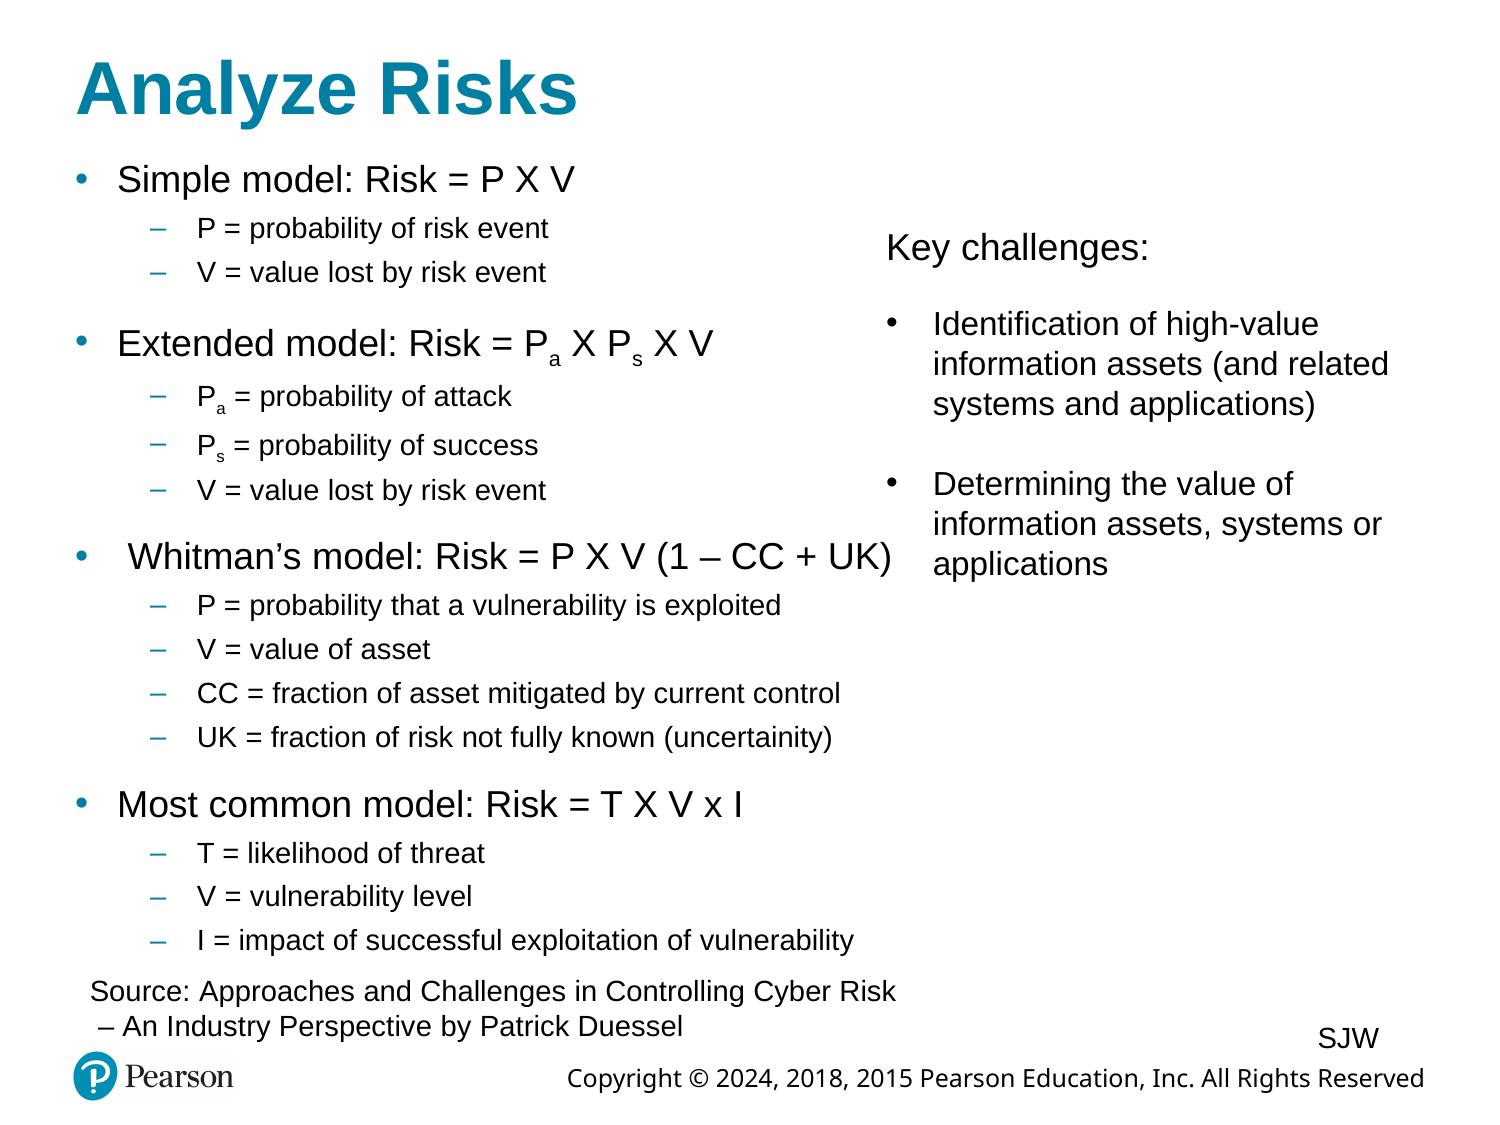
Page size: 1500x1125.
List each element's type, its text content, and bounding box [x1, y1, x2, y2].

text_box Key challenges: Identification of high-value information assets (and related systems and applications) Determining the value of information assets, systems or applications [871, 215, 1426, 590]
text_box SJW [1302, 1012, 1395, 1062]
picture [72, 1050, 235, 1102]
list Simple model: Risk = P X V P = probability of risk event V = value lost by risk event Extended model: Risk = Pa X Ps X V Pa = probability of attack Ps = probability of success V = value lost by risk event Whitman’s model: Risk = P X V (1 – CC + UK) P = probability that a vulnerability is exploited V = value of asset CC = fraction of asset mitigated by current control UK = fraction of risk not fully known (uncertainity) Most common model: Risk = T X V x I T = likelihood of threat V = vulnerability level I = impact of successful exploitation of vulnerability [75, 157, 1426, 1030]
text_box Source: Approaches and Challenges in Controlling Cyber Risk – An Industry Perspective by Patrick Duessel [75, 965, 1138, 1050]
title Analyze Risks [75, 0, 1425, 157]
